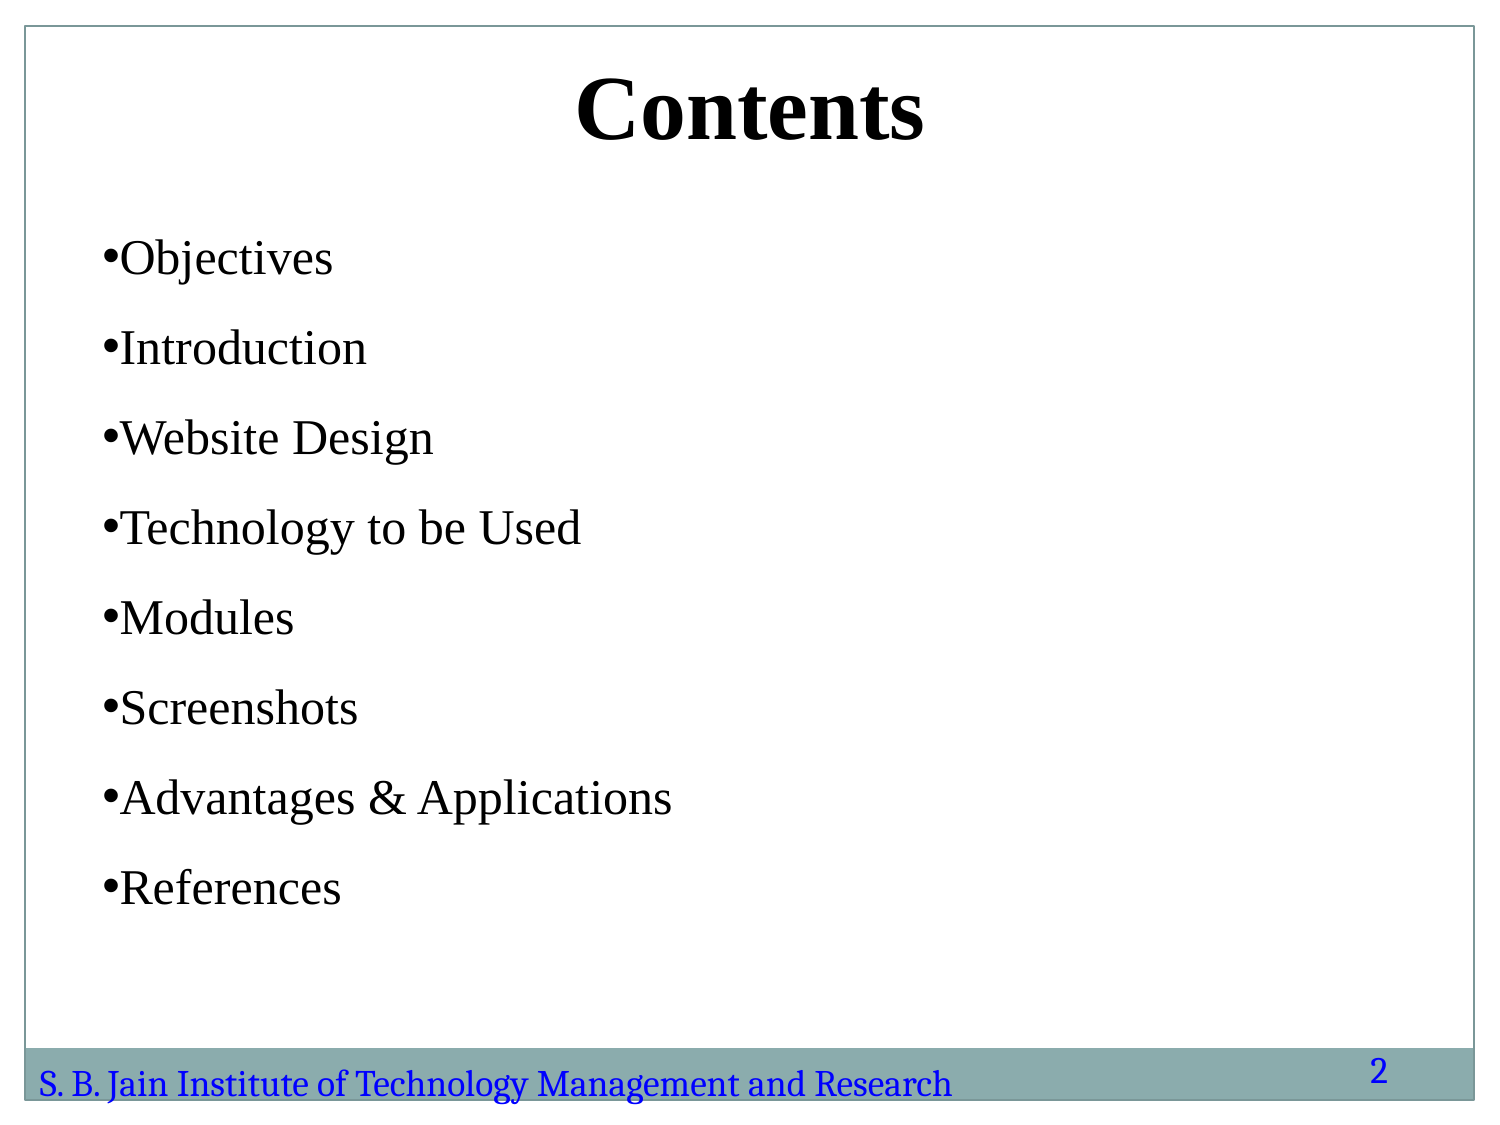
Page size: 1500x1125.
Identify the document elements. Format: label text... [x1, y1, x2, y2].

text_box S. B. Jain Institute of Technology Management and Research [24, 1037, 1122, 1125]
text_box 2 [1355, 1012, 1452, 1125]
text_box Objectives Introduction Website Design Technology to be Used Modules Screenshots Advantages & Applications References [87, 187, 838, 923]
text_box Contents [75, 37, 1425, 168]
